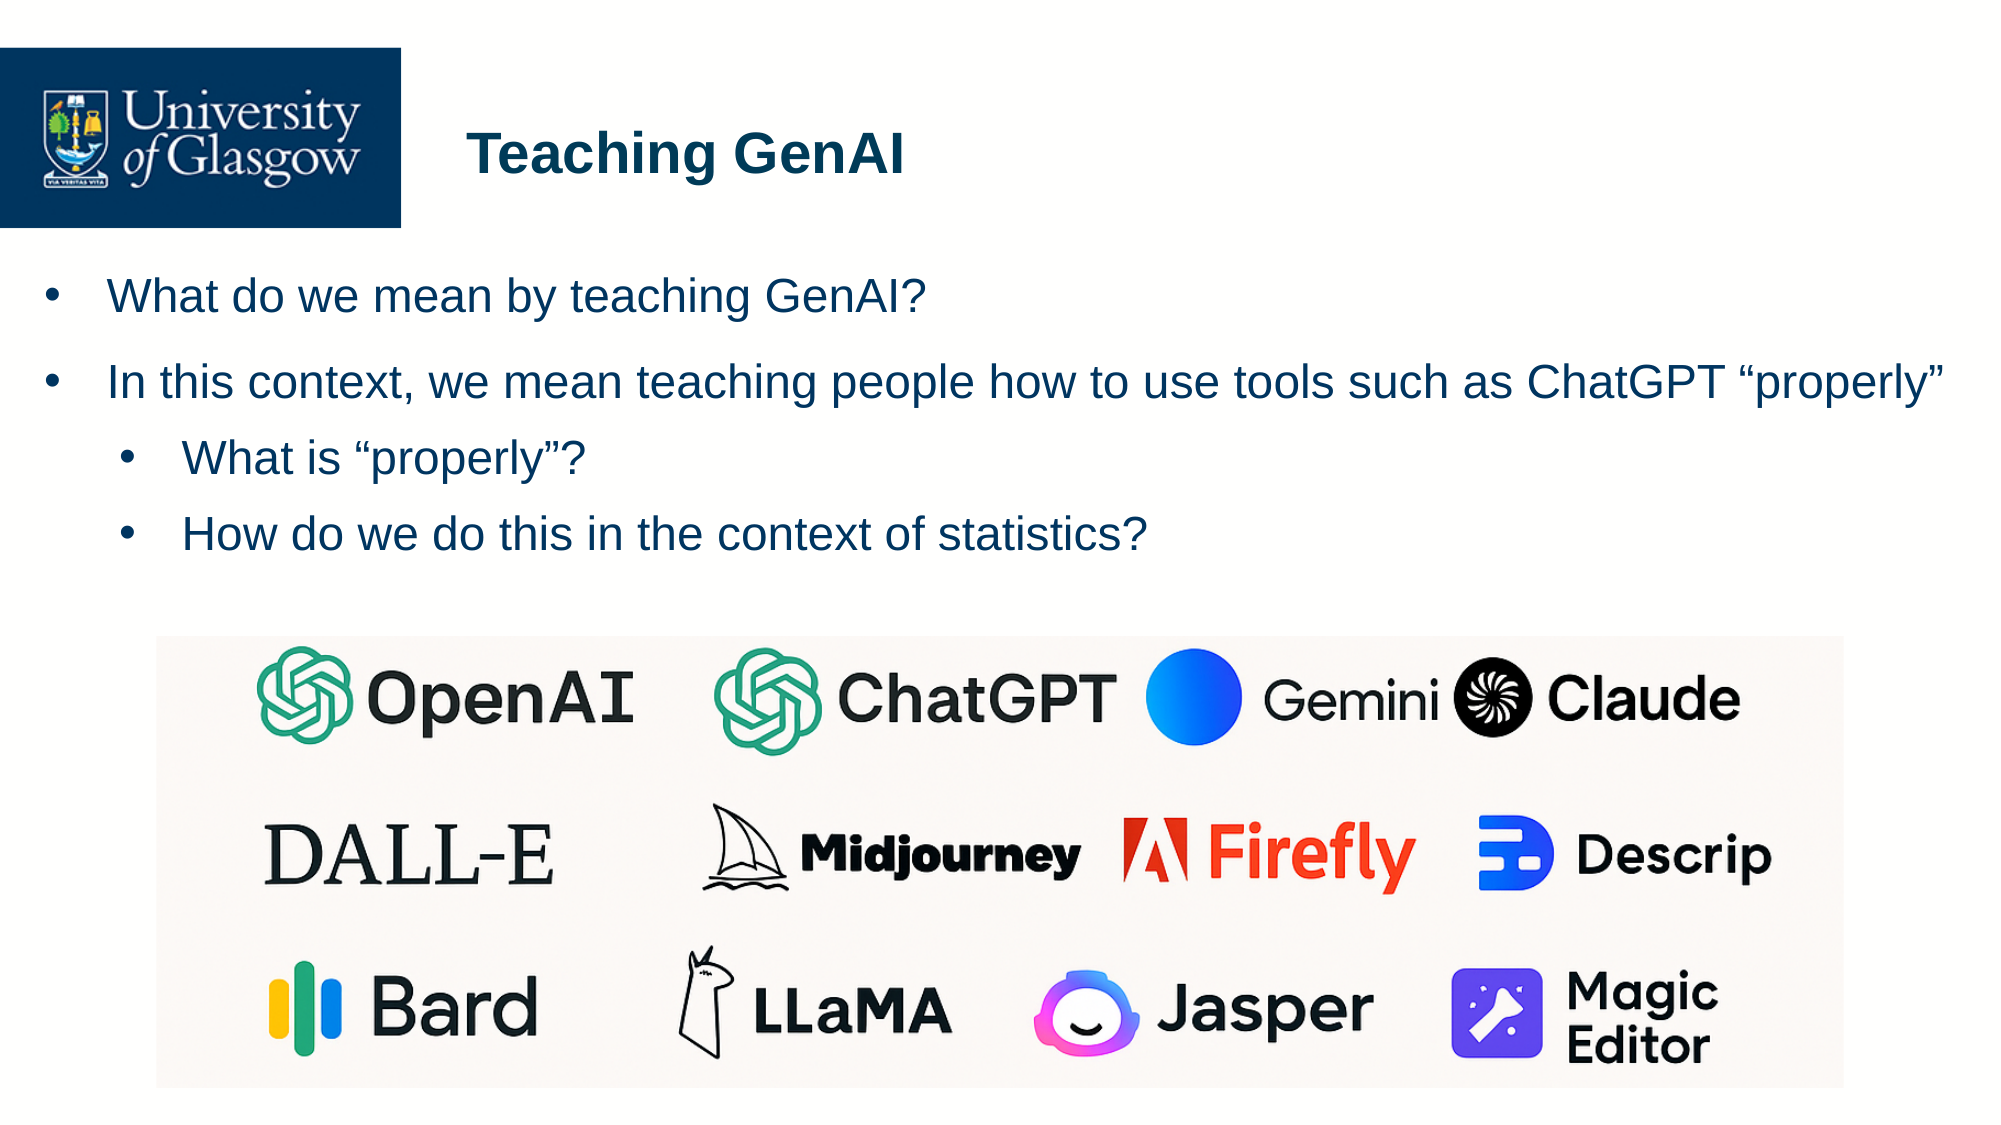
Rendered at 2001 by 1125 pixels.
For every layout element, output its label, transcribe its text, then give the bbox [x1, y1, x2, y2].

picture [0, 0, 2000, 1125]
title Teaching GenAI [451, 115, 1963, 262]
list What do we mean by teaching GenAI? In this context, we mean teaching people how to use tools such as ChatGPT “properly” What is “properly”? How do we do this in the context of statistics? [29, 263, 1963, 1105]
